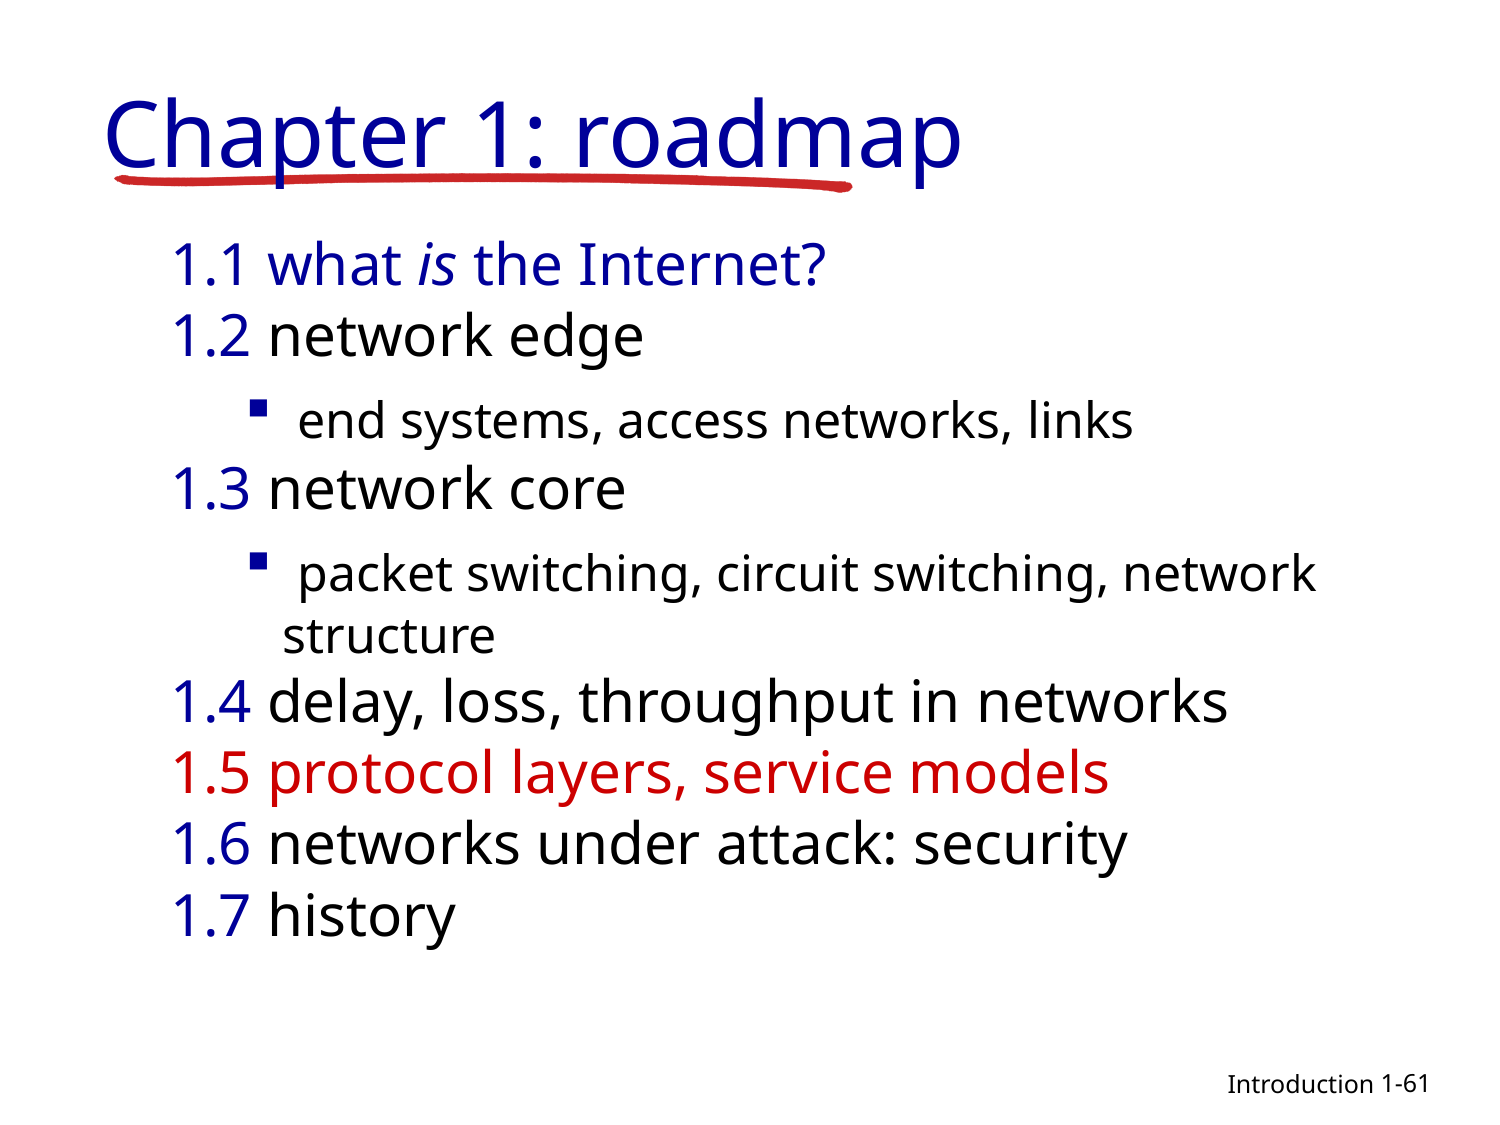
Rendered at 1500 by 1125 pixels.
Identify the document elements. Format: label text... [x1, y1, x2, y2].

slide_number 1-61 [1365, 1059, 1477, 1106]
picture [111, 168, 862, 198]
list 1.1 what is the Internet? 1.2 network edge end systems, access networks, links 1.3 network core packet switching, circuit switching, network structure 1.4 delay, loss, throughput in networks 1.5 protocol layers, service models 1.6 networks under attack: security 1.7 history [79, 230, 1427, 994]
footer Introduction [914, 1060, 1391, 1109]
title Chapter 1: roadmap [87, 37, 1363, 226]
